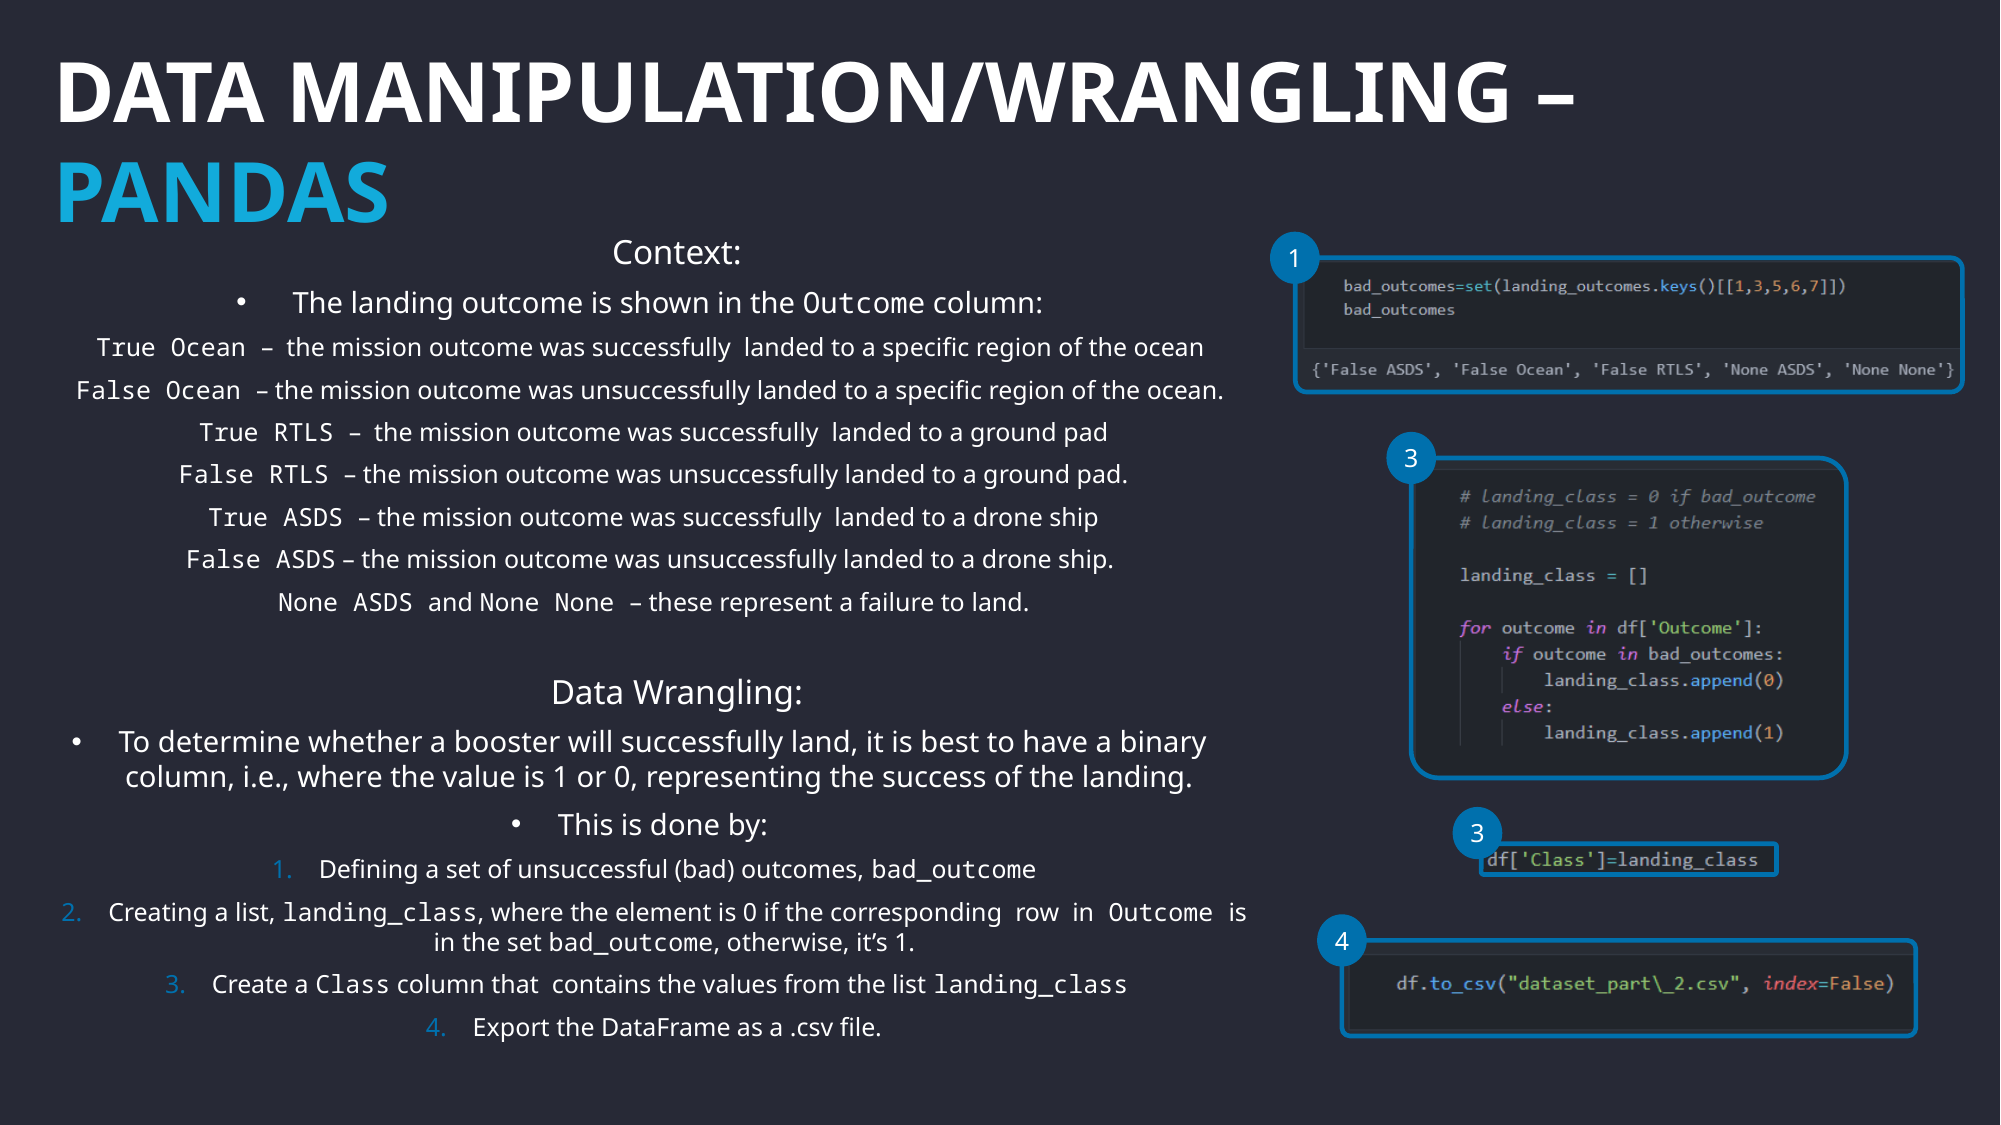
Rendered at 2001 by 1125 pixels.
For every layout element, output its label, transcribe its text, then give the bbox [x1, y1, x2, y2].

picture [1295, 257, 1963, 393]
text_box 3 [1385, 430, 1438, 486]
picture [1341, 940, 1916, 1037]
text_box 1 [1269, 230, 1321, 285]
subtitle Context: The landing outcome is shown in the Outcome column: True Ocean – the mission outcome was successfully landed to a specific region of the ocean False Ocean – the mission outcome was unsuccessfully landed to a specific region of the ocean. True RTLS – the mission outcome was successfully landed to a ground pad False RTLS – the mission outcome was unsuccessfully landed to a ground pad. True ASDS – the mission outcome was successfully landed to a drone ship False ASDS – the mission outcome was unsuccessfully landed to a drone ship. None ASDS and None None – these represent a failure to land. Data Wrangling: To determine whether a booster will successfully land, it is best to have a binary column, i.e., where the value is 1 or 0, representing the success of the landing. This is done by: Defining a set of unsuccessful (bad) outcomes, bad_outcome Creating a list, landing_class, where the element is 0 if the corresponding row in Outcome is in the set bad_outcome, otherwise, it’s 1. Create a Class column that contains the values from the list landing_class Export the DataFrame as a .csv file. [19, 231, 1260, 1050]
picture [1411, 457, 1847, 778]
title DATA MANIPULATION/WRANGLING – PANDAS [48, 37, 1916, 240]
text_box 3 [1451, 805, 1504, 861]
picture [1481, 843, 1777, 875]
text_box 4 [1316, 913, 1368, 968]
